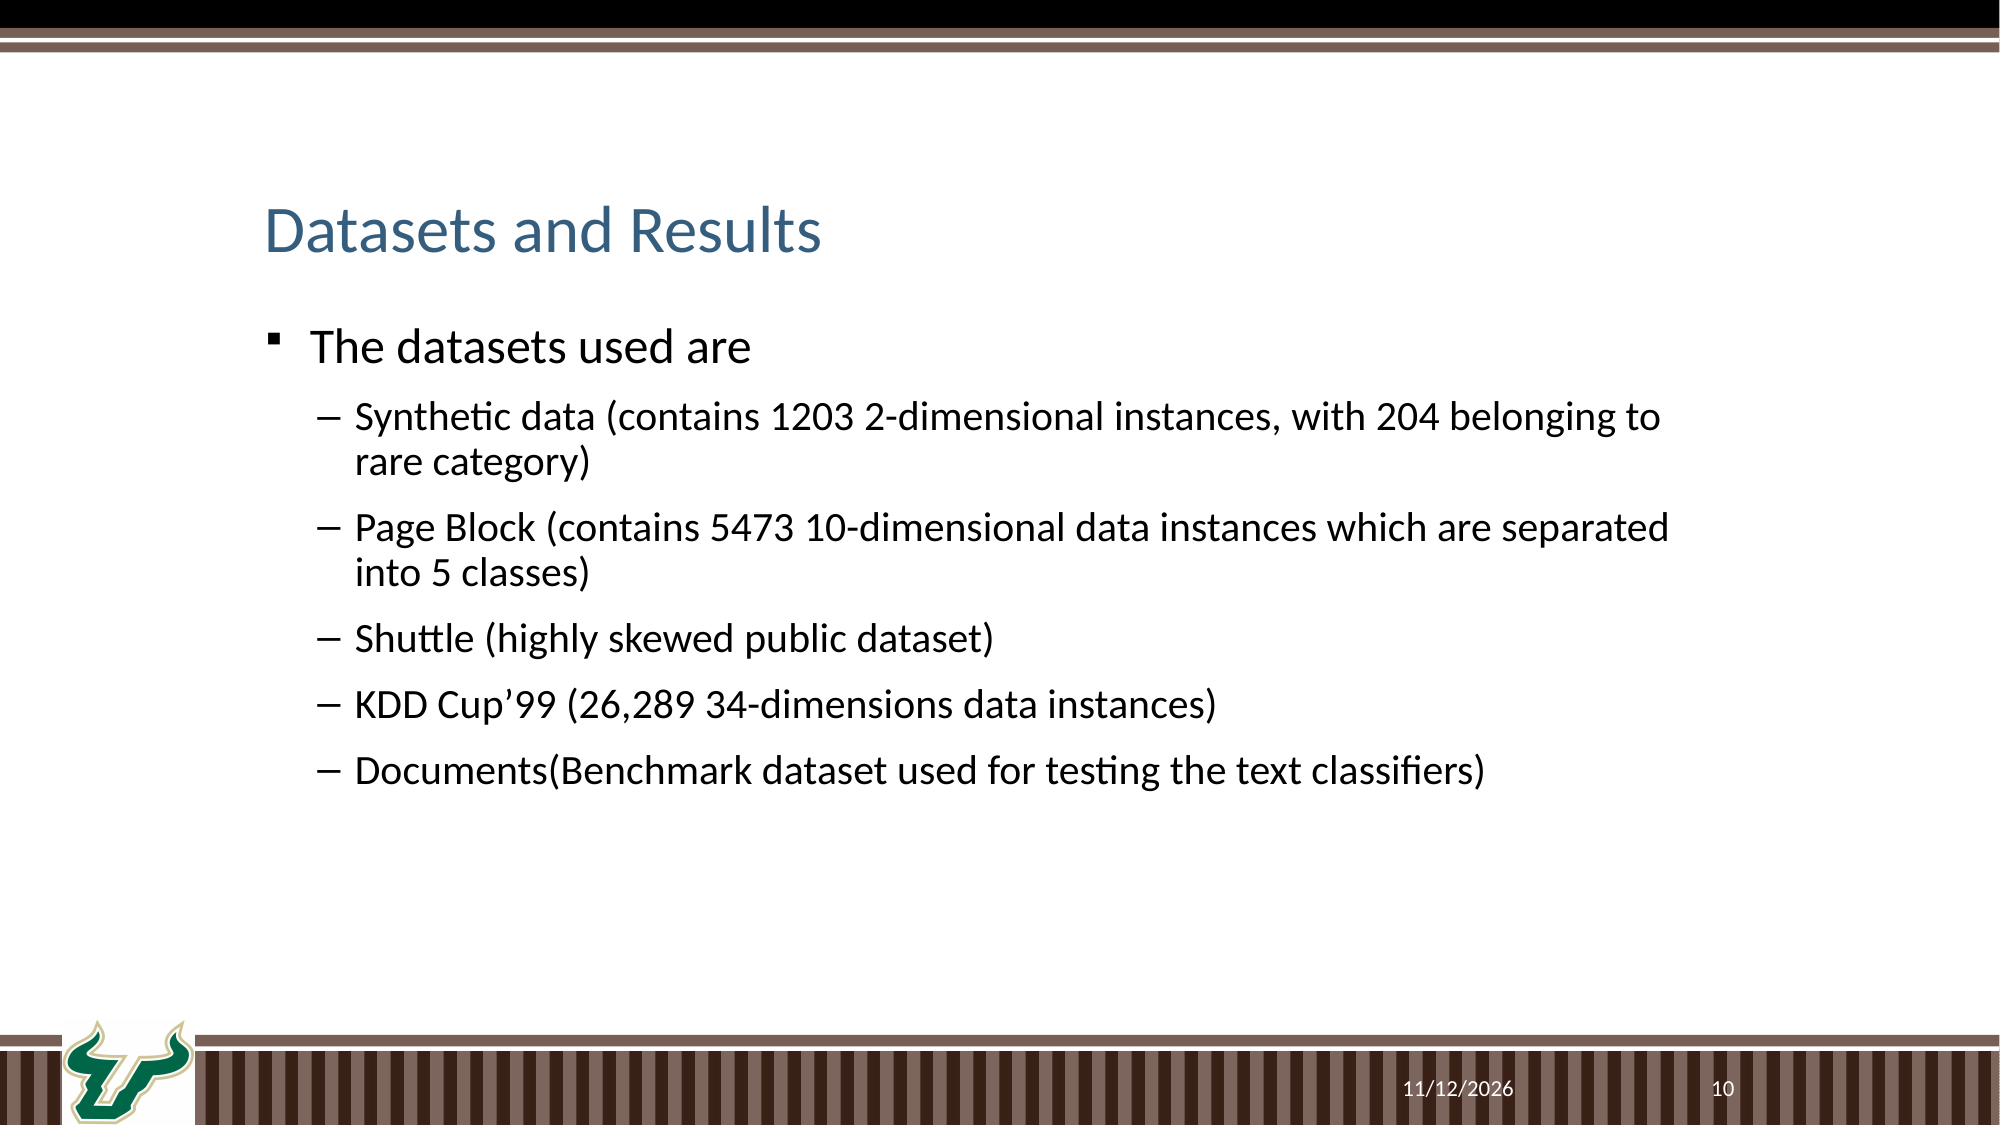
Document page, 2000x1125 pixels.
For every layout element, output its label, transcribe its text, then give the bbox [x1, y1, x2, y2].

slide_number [1311, 1069, 1530, 1107]
picture [62, 1019, 195, 1125]
slide_number 10 [1596, 1069, 1750, 1107]
list The datasets used are Synthetic data (contains 1203 2-dimensional instances, with 204 belonging to rare category) Page Block (contains 5473 10-dimensional data instances which are separated into 5 classes) Shuttle (highly skewed public dataset) KDD Cup’99 (26,289 34-dimensions data instances) Documents(Benchmark dataset used for testing the text classifiers) [249, 312, 1750, 920]
title Datasets and Results [249, 99, 1750, 275]
